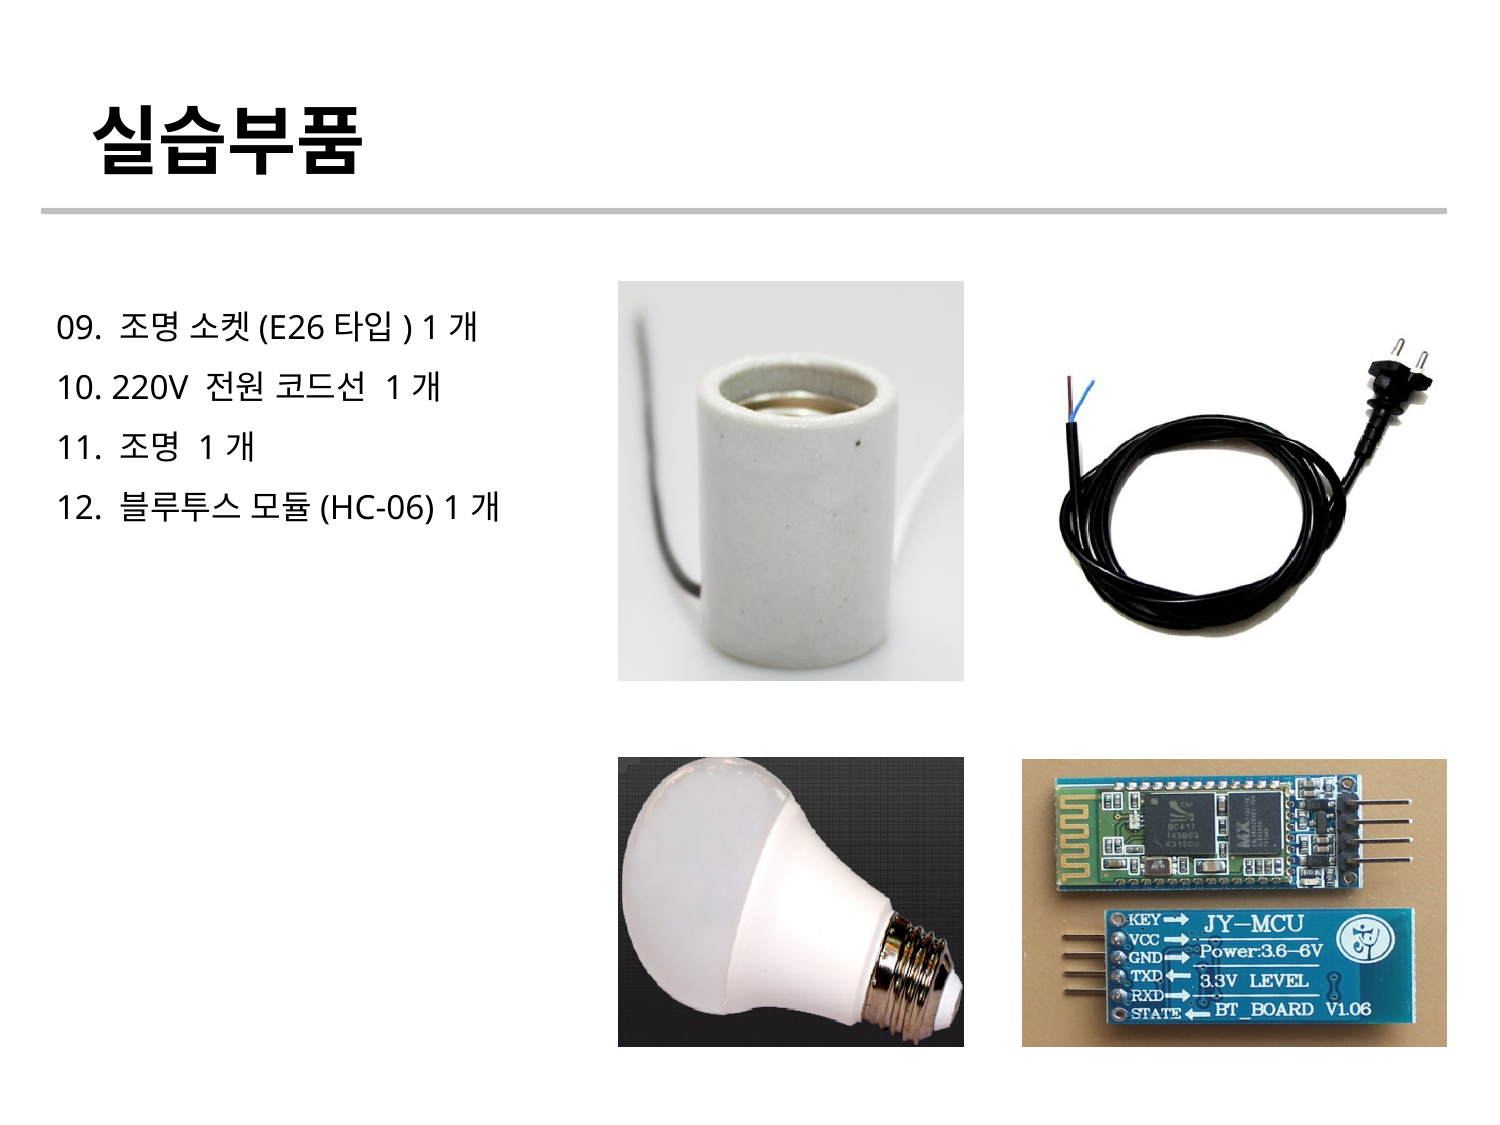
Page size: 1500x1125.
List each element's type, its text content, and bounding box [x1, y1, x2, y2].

picture [1021, 759, 1447, 1048]
title 실습부품 [75, 45, 1425, 233]
picture [618, 757, 965, 1047]
picture [618, 280, 965, 681]
text_box 09. 조명 소켓(E26타입) 1개 10. 220V 전원 코드선 1개 11. 조명 1개 12. 블루투스 모듈(HC-06) 1개 [41, 278, 644, 534]
picture [1021, 278, 1447, 658]
